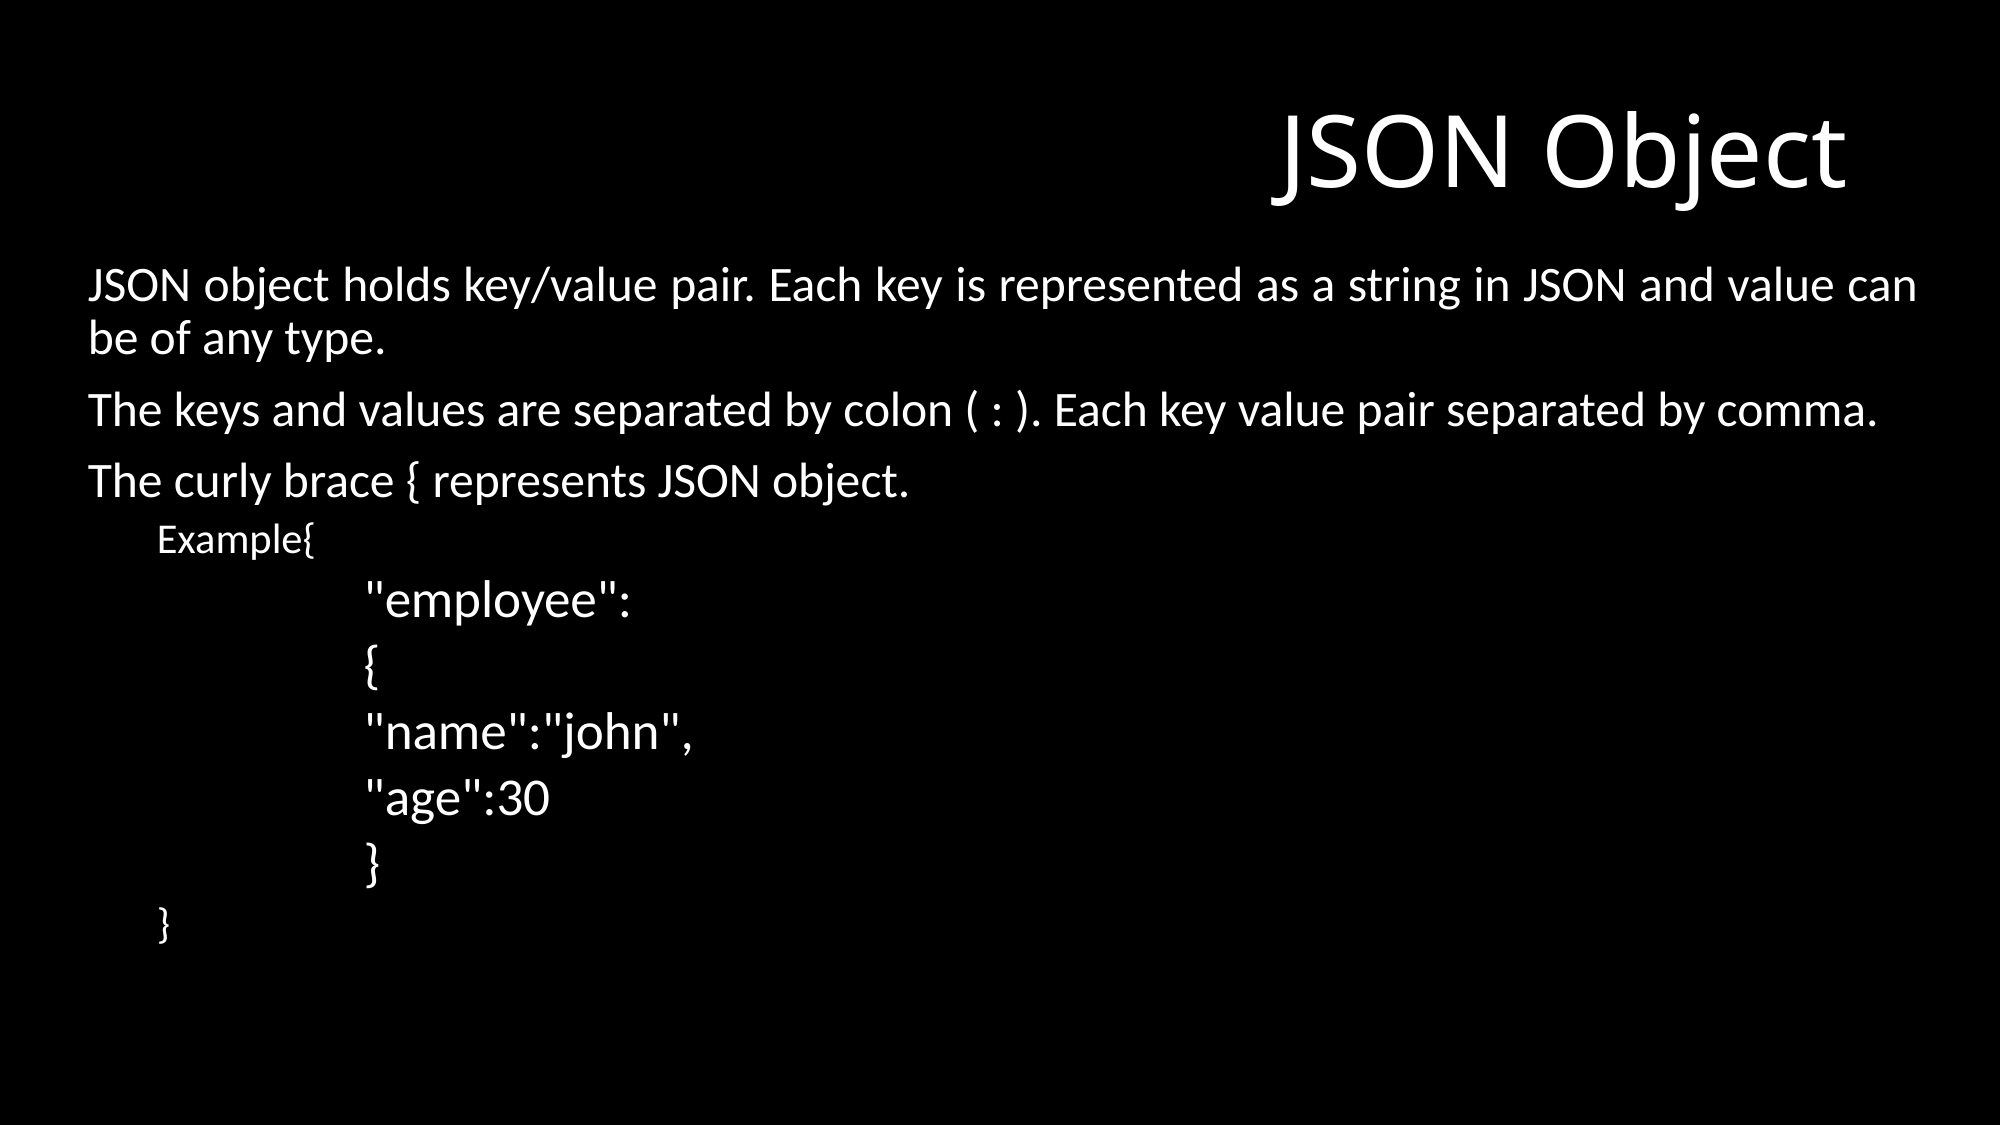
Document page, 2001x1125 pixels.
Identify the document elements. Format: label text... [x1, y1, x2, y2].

title JSON Object [137, 59, 1863, 251]
list JSON object holds key/value pair. Each key is represented as a string in JSON and value can be of any type. The keys and values are separated by colon ( : ). Each key value pair separated by comma. The curly brace { represents JSON object. Example{ "employee": { "name":"john", "age":30 } } [72, 251, 1934, 969]
